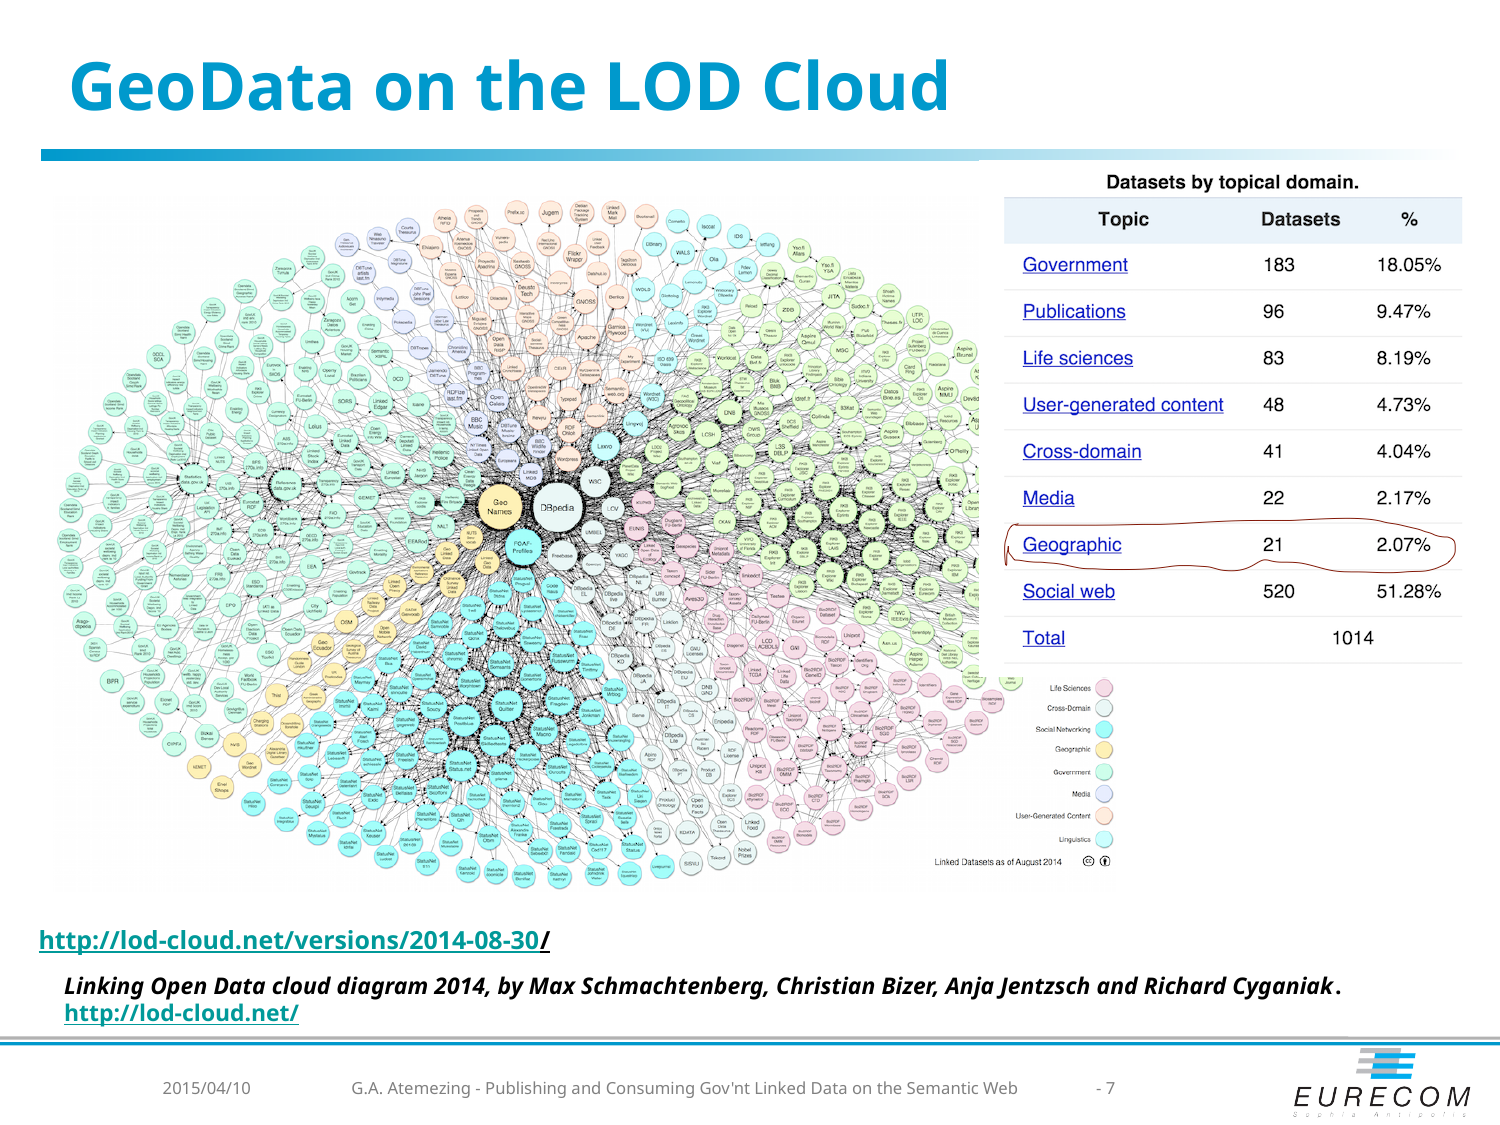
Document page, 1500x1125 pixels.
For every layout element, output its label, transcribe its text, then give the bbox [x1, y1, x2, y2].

picture [1293, 1048, 1477, 1118]
slide_number - 7 [1080, 1070, 1200, 1103]
text_box Linking Open Data cloud diagram 2014, by Max Schmachtenberg, Christian Bizer, Anja Jentzsch and Richard Cyganiak. http://lod-cloud.net/ [43, 964, 1357, 1038]
footer G.A. Atemezing - Publishing and Consuming Gov'nt Linked Data on the Semantic Web [336, 1070, 1069, 1107]
title GeoData on the LOD Cloud [52, 30, 1460, 138]
text_box http://lod-cloud.net/versions/2014-08-30/ [23, 916, 572, 966]
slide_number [147, 1070, 325, 1103]
picture [52, 160, 1478, 892]
